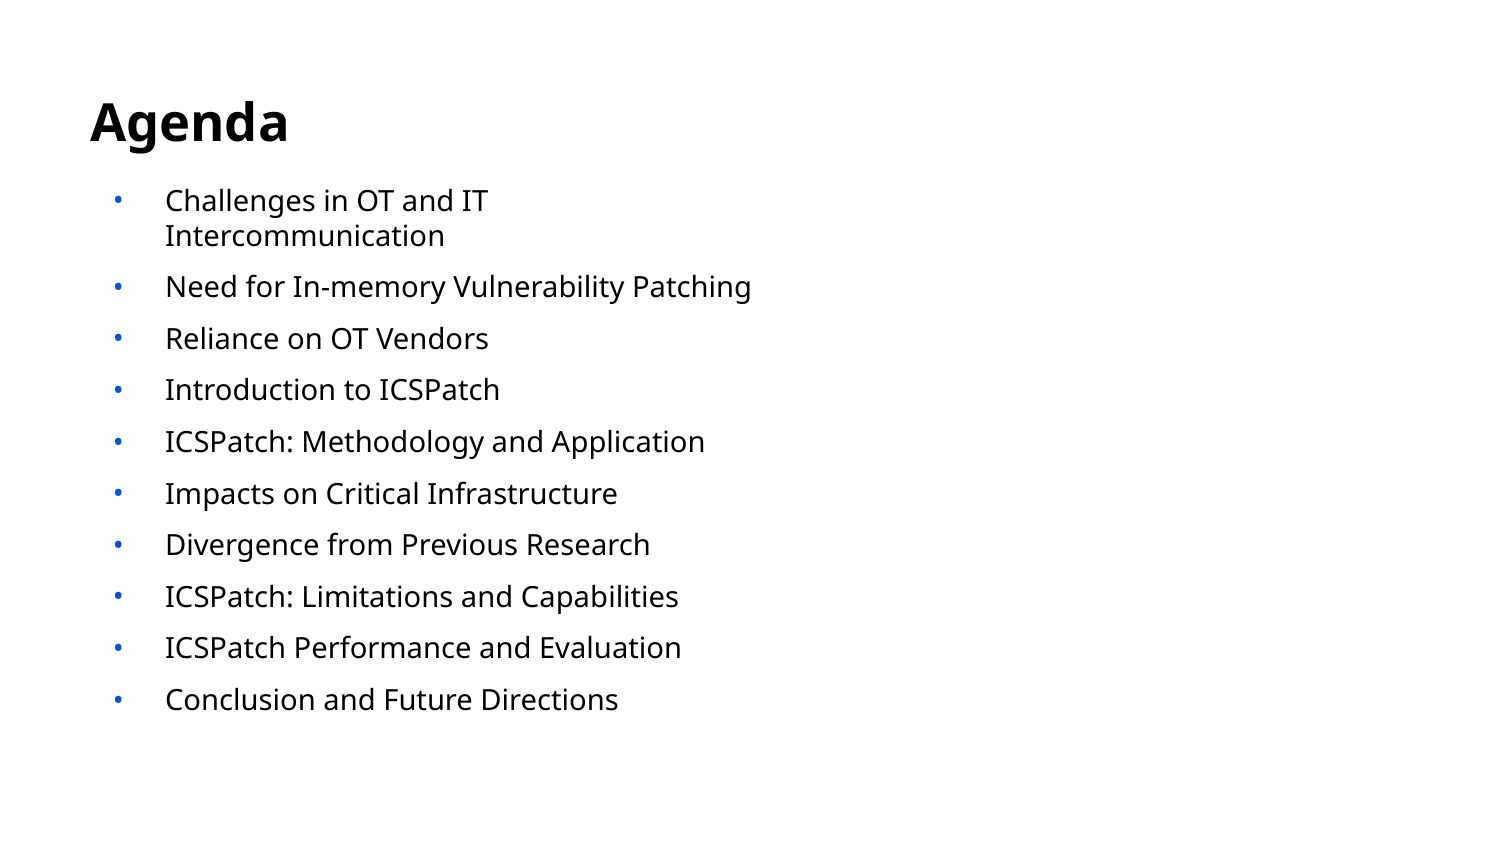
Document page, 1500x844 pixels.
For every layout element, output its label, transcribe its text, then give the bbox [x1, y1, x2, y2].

title Agenda [75, 72, 1425, 167]
list Challenges in OT and IT Intercommunication Need for In-memory Vulnerability Patching Reliance on OT Vendors Introduction to ICSPatch ICSPatch: Methodology and Application Impacts on Critical Infrastructure Divergence from Previous Research ICSPatch: Limitations and Capabilities ICSPatch Performance and Evaluation Conclusion and Future Directions [75, 167, 776, 750]
